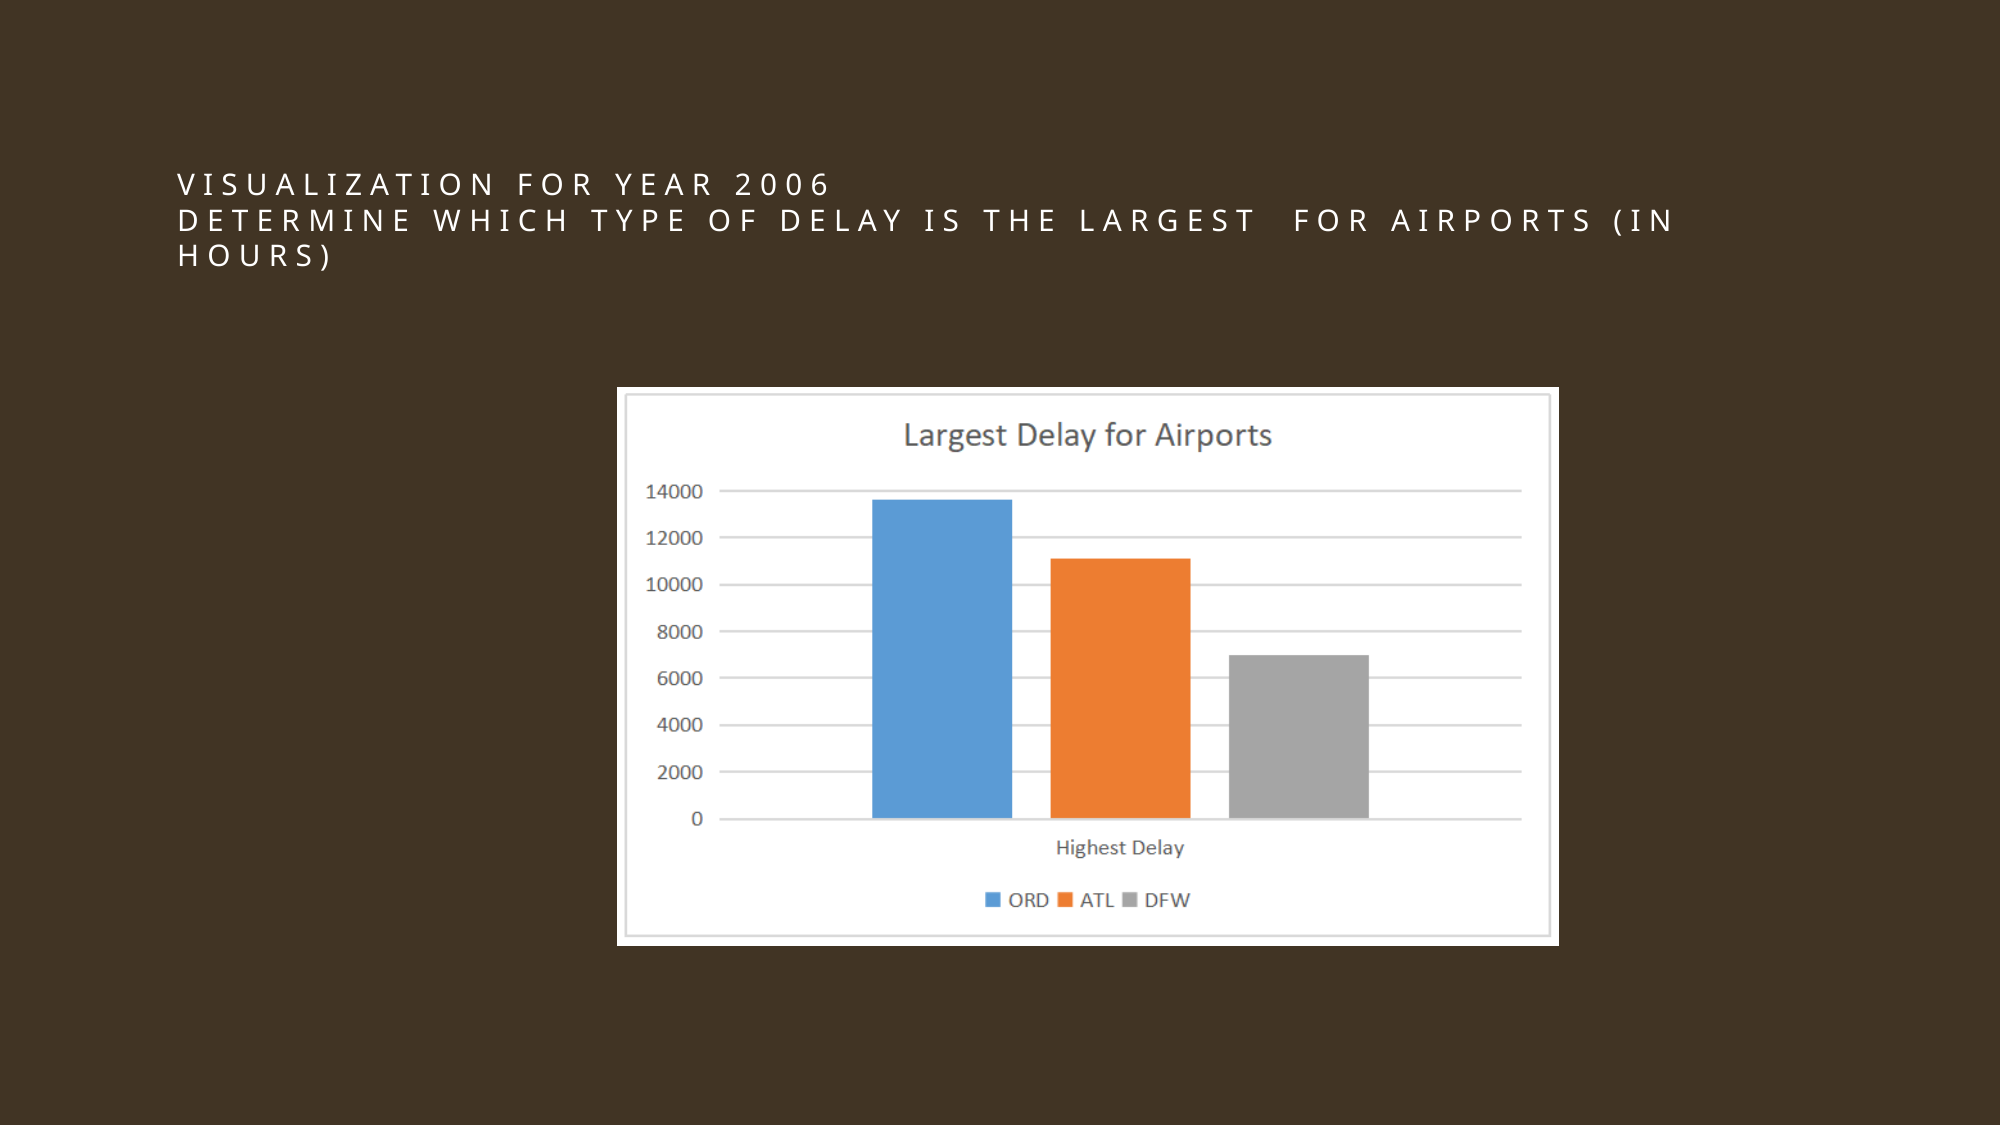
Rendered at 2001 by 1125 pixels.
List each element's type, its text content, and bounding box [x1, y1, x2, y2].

title Visualization for year 2006 determine which type of delay is the largest for AIRPORTS (in hours) [177, 165, 1822, 274]
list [616, 387, 1559, 947]
